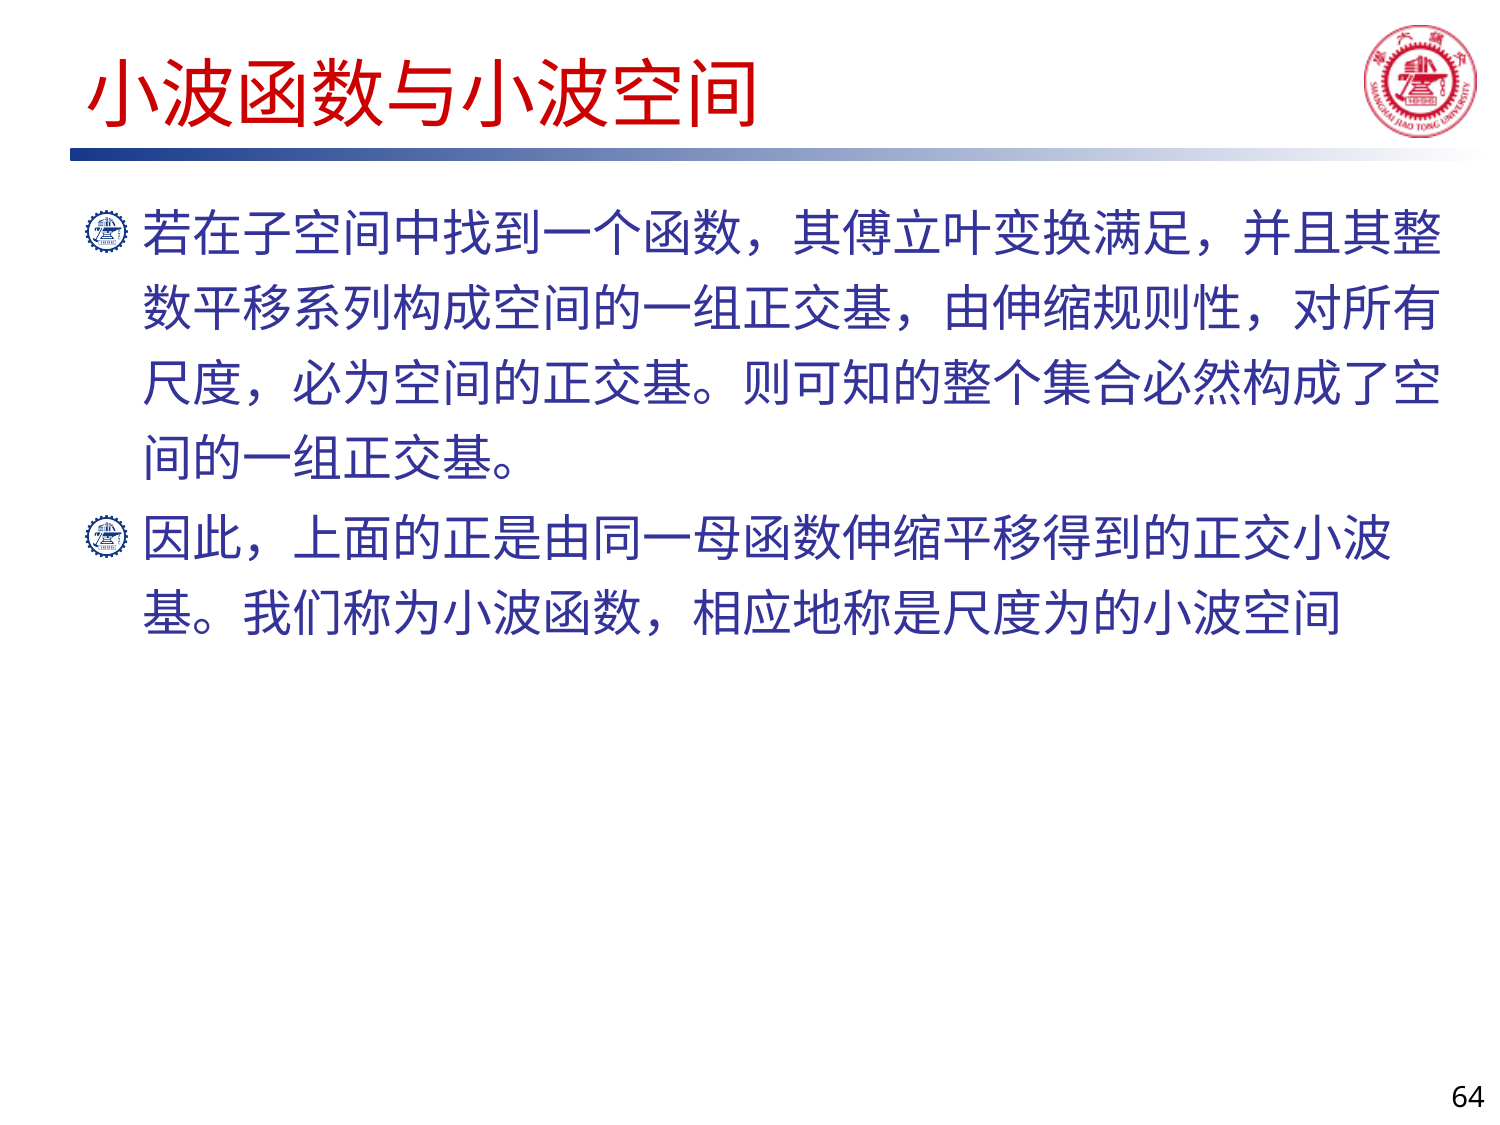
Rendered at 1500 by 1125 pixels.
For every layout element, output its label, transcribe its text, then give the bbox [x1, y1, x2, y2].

title 小波函数与小波空间 [70, 31, 1164, 144]
picture [85, 515, 128, 558]
slide_number 64 [1370, 1070, 1500, 1125]
picture [85, 210, 128, 253]
picture [1364, 25, 1477, 138]
